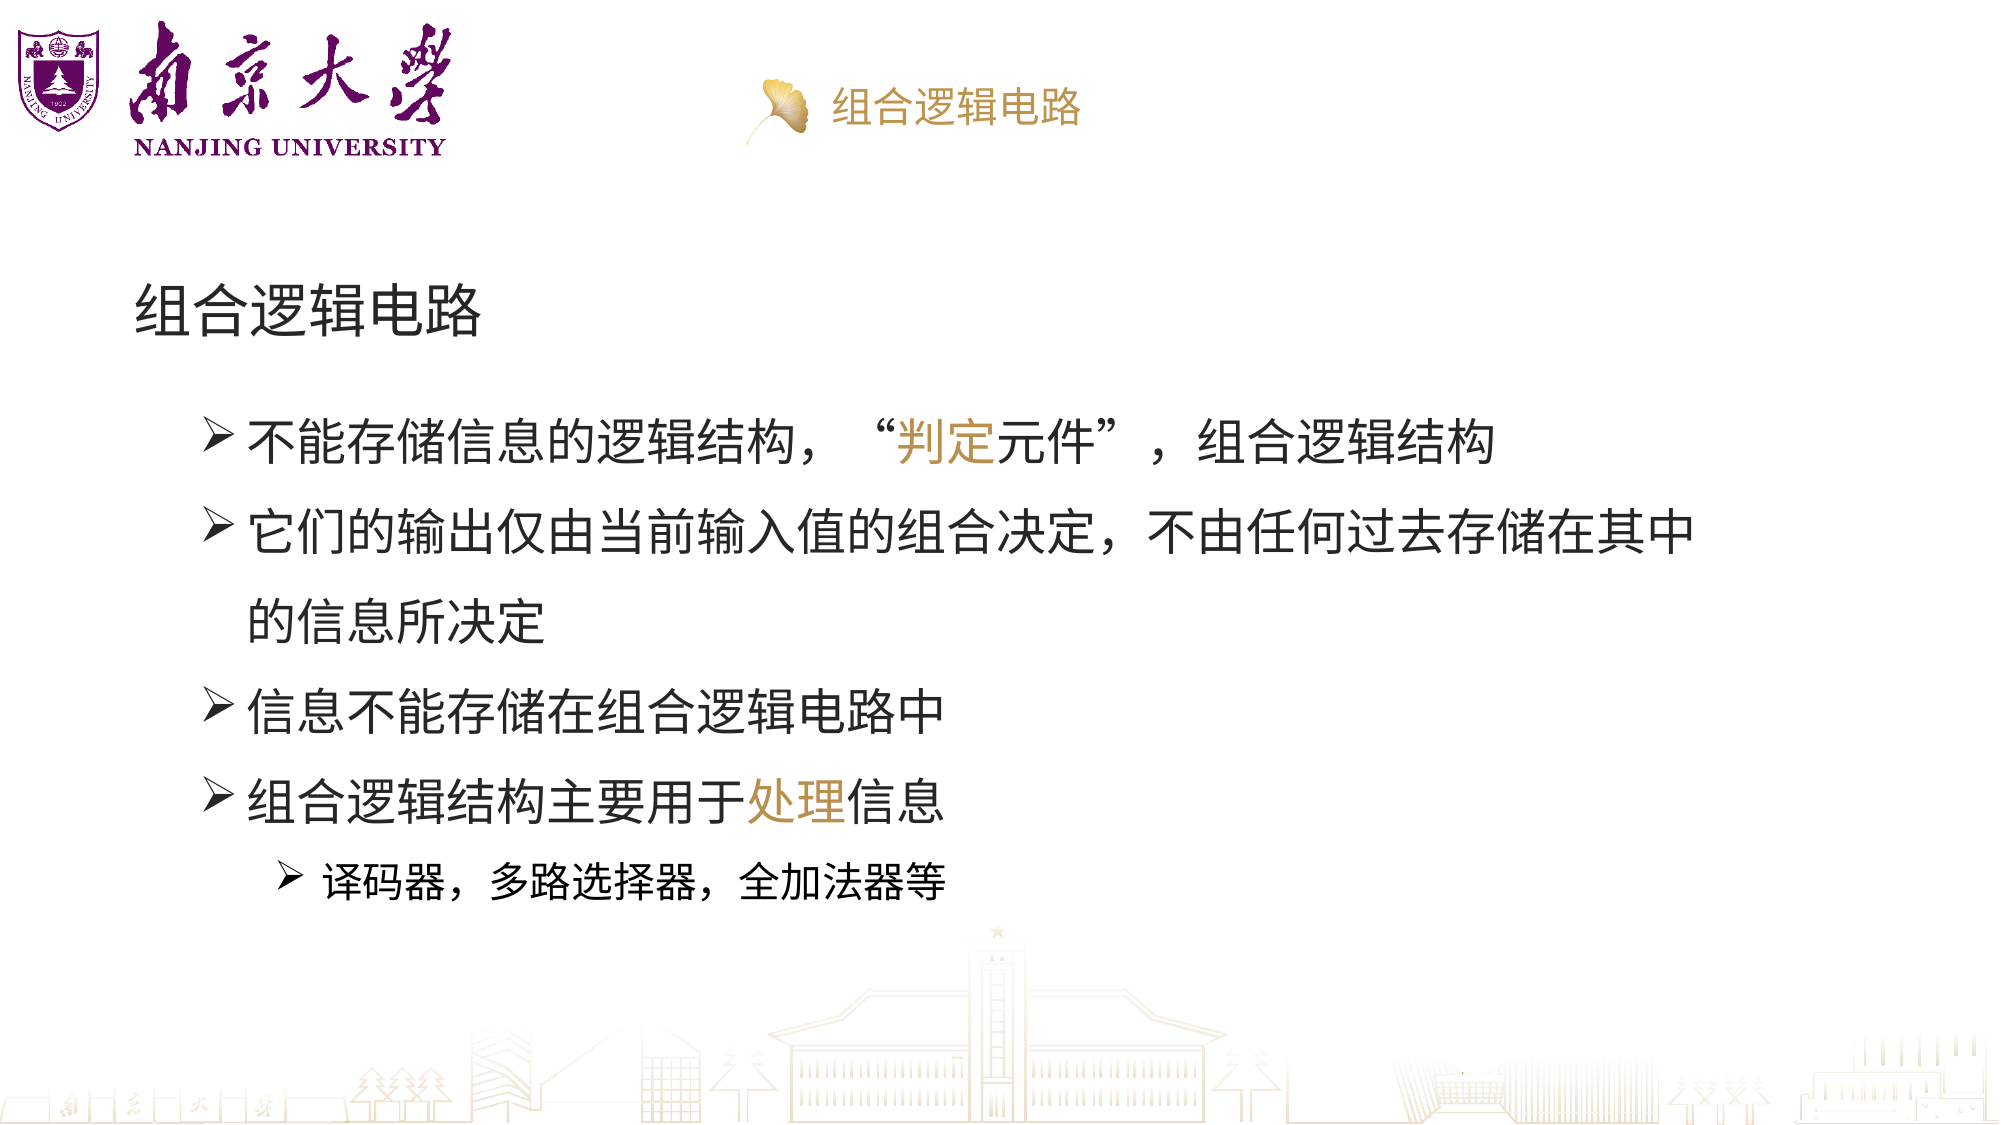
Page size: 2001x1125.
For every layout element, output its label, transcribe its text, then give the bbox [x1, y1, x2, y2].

picture [18, 21, 451, 160]
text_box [116, 249, 1872, 468]
text_box 组合逻辑电路 [816, 73, 1226, 139]
text_box 不能存储信息的逻辑结构，“判定元件”，组合逻辑结构 它们的输出仅由当前输入值的组合决定，不由任何过去存储在其中的信息所决定 信息不能存储在组合逻辑电路中 组合逻辑结构主要用于处理信息 译码器，多路选择器，全加法器等 [184, 468, 1760, 913]
picture [731, 64, 824, 169]
